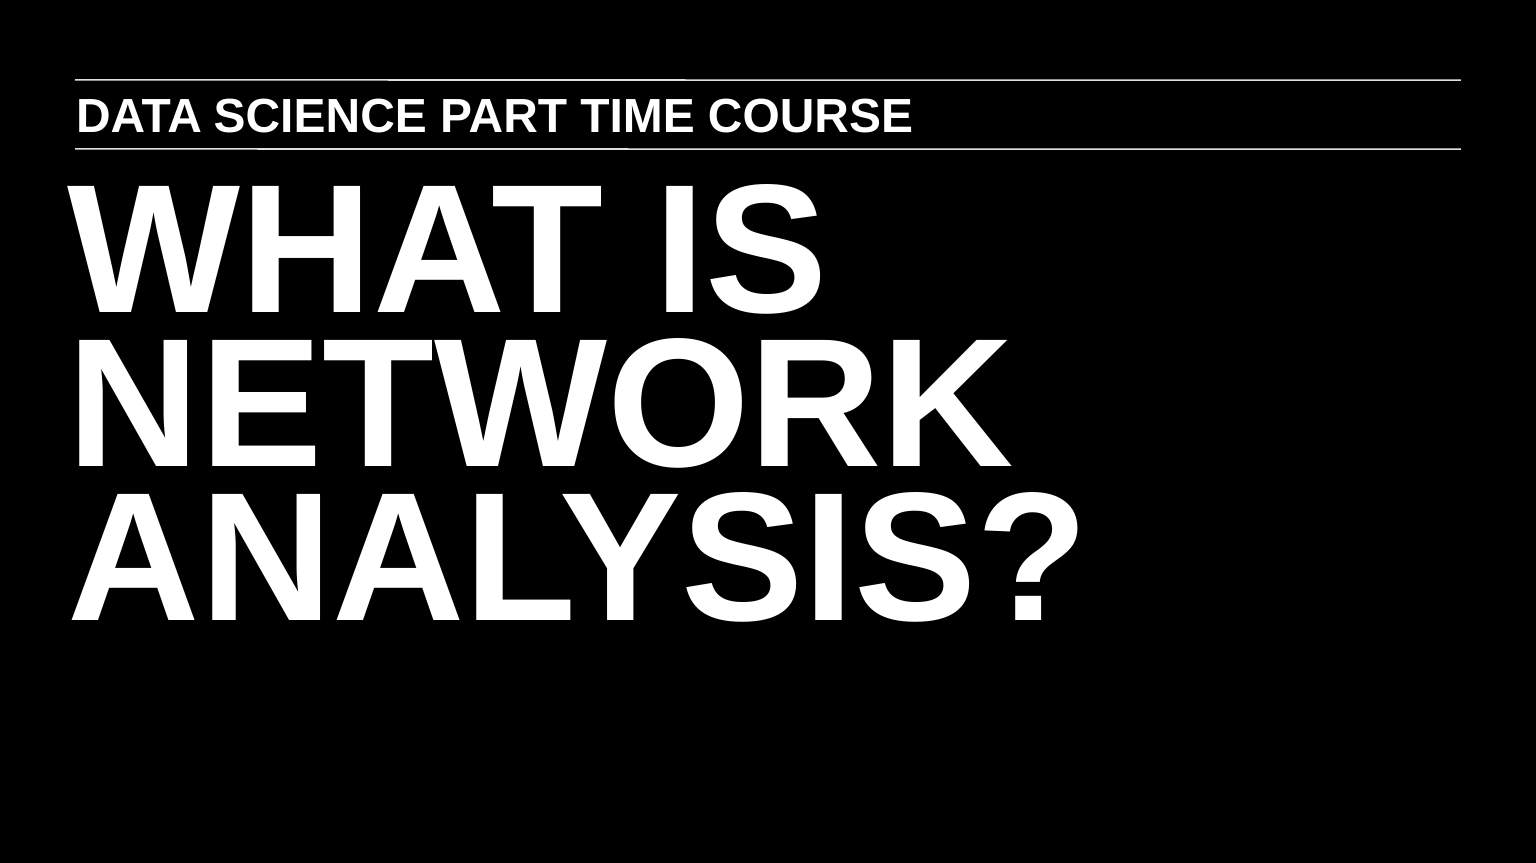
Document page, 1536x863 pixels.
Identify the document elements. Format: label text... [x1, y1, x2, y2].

title WHAT IS NETWORK ANALYSIS? [56, 182, 1440, 823]
list DATA SCIENCE PART TIME COURSE [60, 80, 1112, 184]
